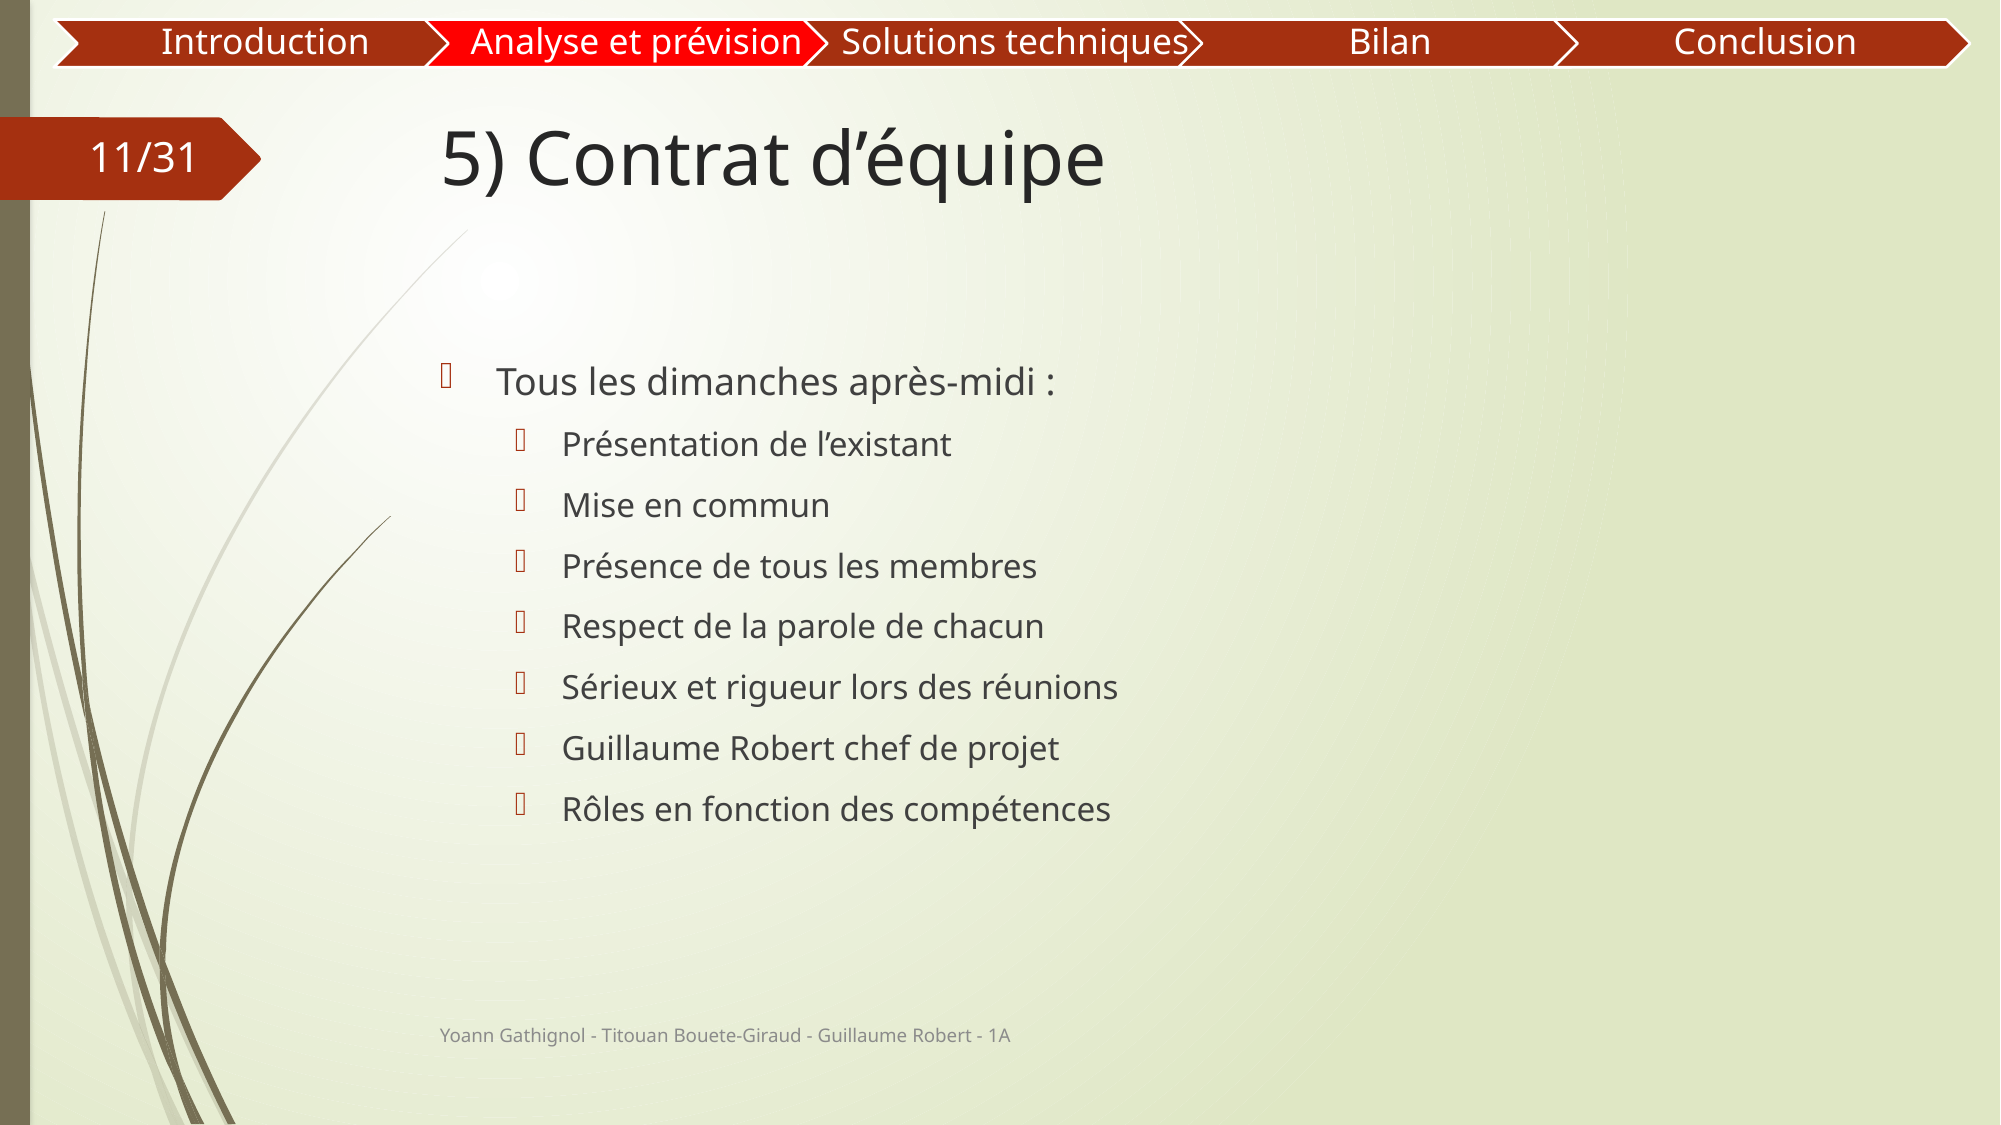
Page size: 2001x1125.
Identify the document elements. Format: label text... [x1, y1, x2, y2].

title 5) Contrat d’équipe [425, 102, 1888, 313]
footer Yoann Gathignol - Titouan Bouete-Giraud - Guillaume Robert - 1A [424, 1006, 1675, 1067]
slide_number 11/31 [50, 129, 216, 190]
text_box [53, 19, 1971, 68]
list Tous les dimanches après-midi : Présentation de l’existant Mise en commun Présence de tous les membres Respect de la parole de chacun Sérieux et rigueur lors des réunions Guillaume Robert chef de projet Rôles en fonction des compétences [424, 350, 1888, 970]
